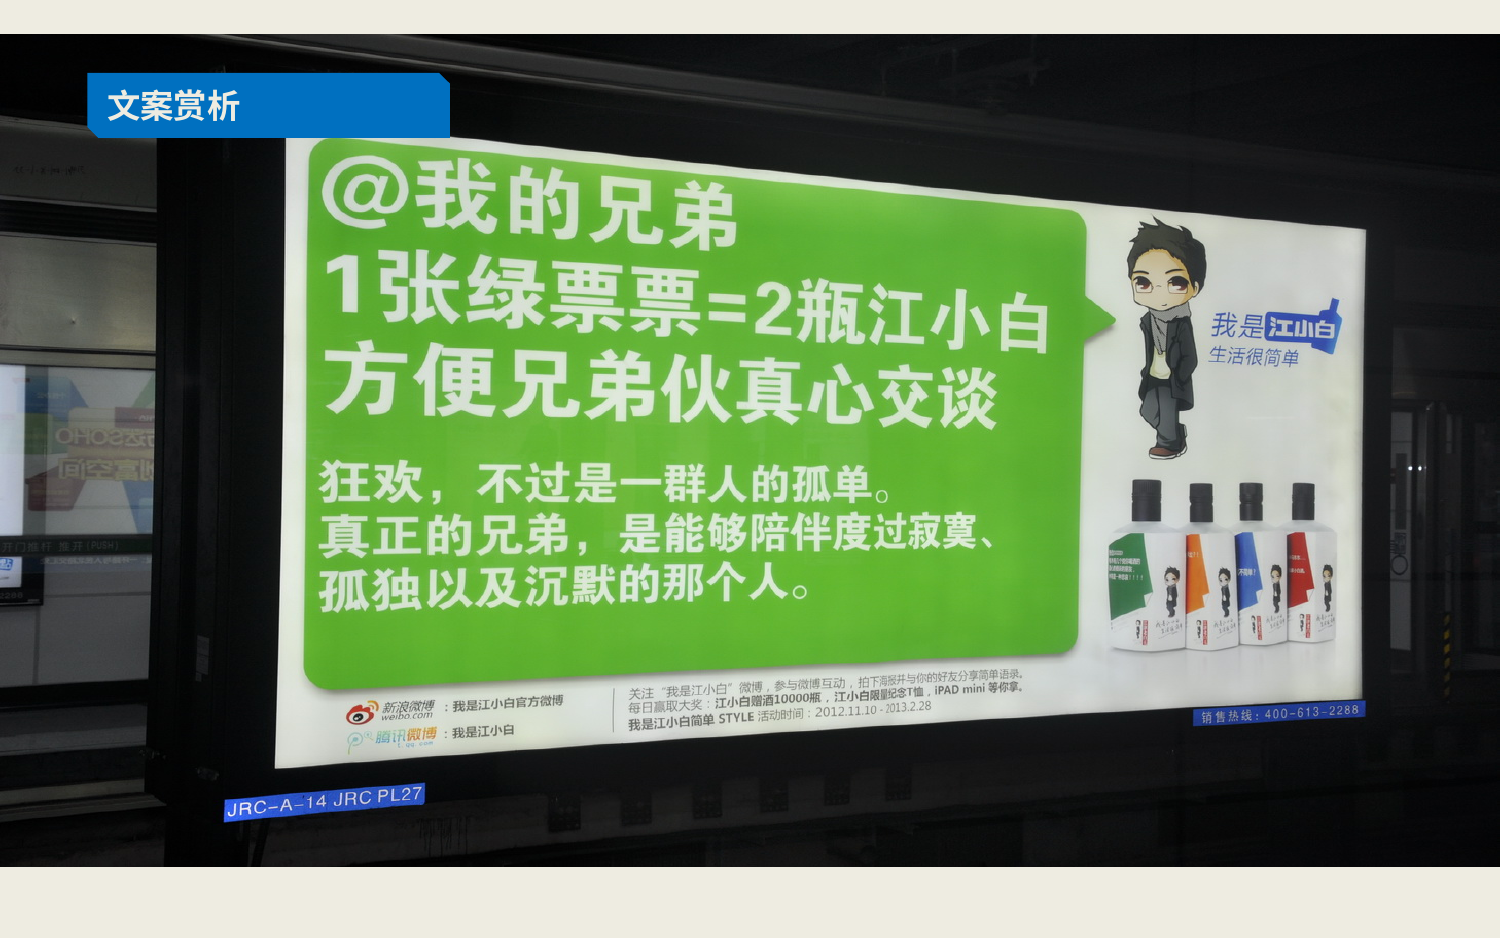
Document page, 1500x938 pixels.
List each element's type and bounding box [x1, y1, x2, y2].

picture [0, 34, 1500, 867]
